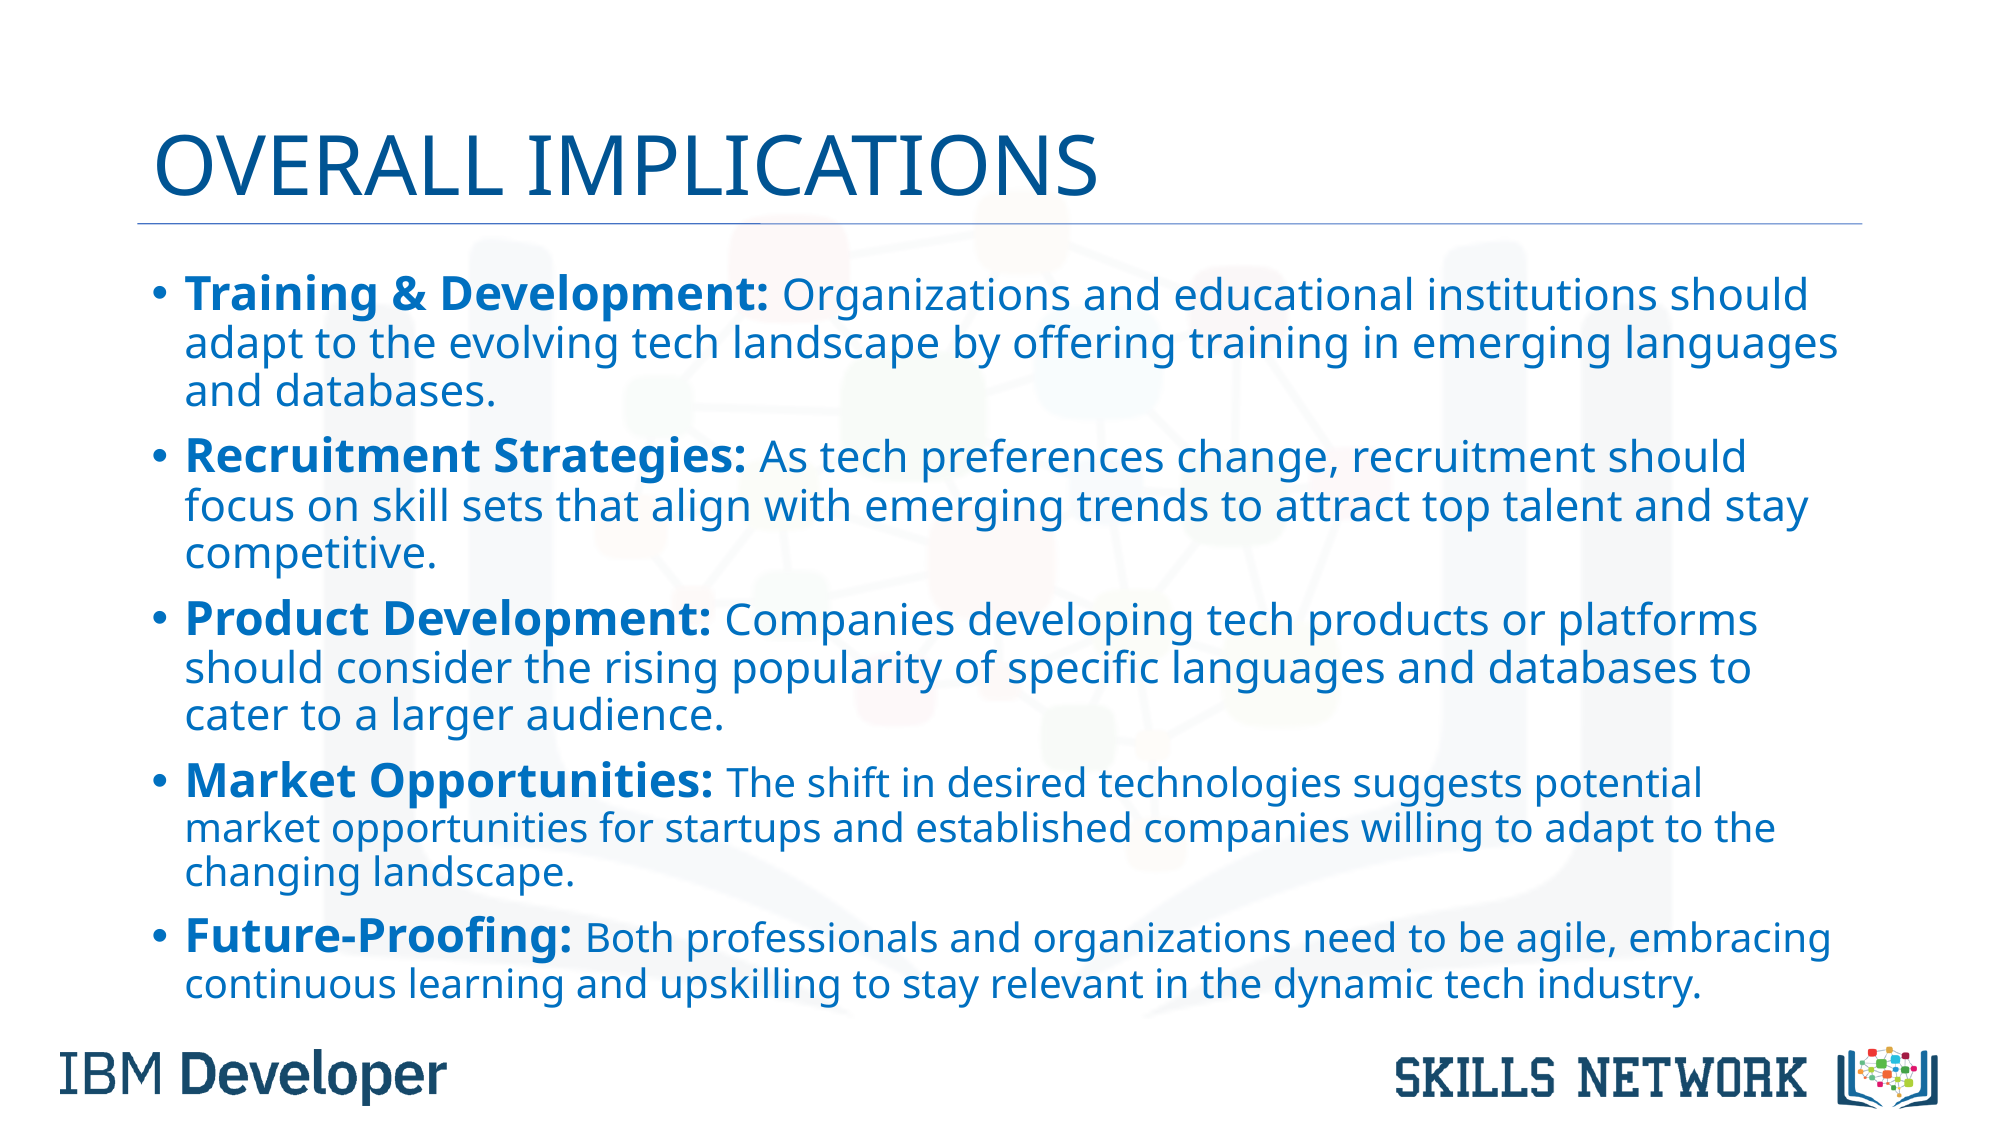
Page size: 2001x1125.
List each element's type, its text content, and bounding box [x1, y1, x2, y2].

title OVERALL IMPLICATIONS [137, 59, 1863, 262]
picture [1390, 1045, 1945, 1111]
picture [55, 1045, 459, 1108]
list Training & Development: Organizations and educational institutions should adapt to the evolving tech landscape by offering training in emerging languages and databases. Recruitment Strategies: As tech preferences change, recruitment should focus on skill sets that align with emerging trends to attract top talent and stay competitive. Product Development: Companies developing tech products or platforms should consider the rising popularity of specific languages and databases to cater to a larger audience. Market Opportunities: The shift in desired technologies suggests potential market opportunities for startups and established companies willing to adapt to the changing landscape. Future-Proofing: Both professionals and organizations need to be agile, embracing continuous learning and upskilling to stay relevant in the dynamic tech industry. [136, 262, 1864, 1020]
